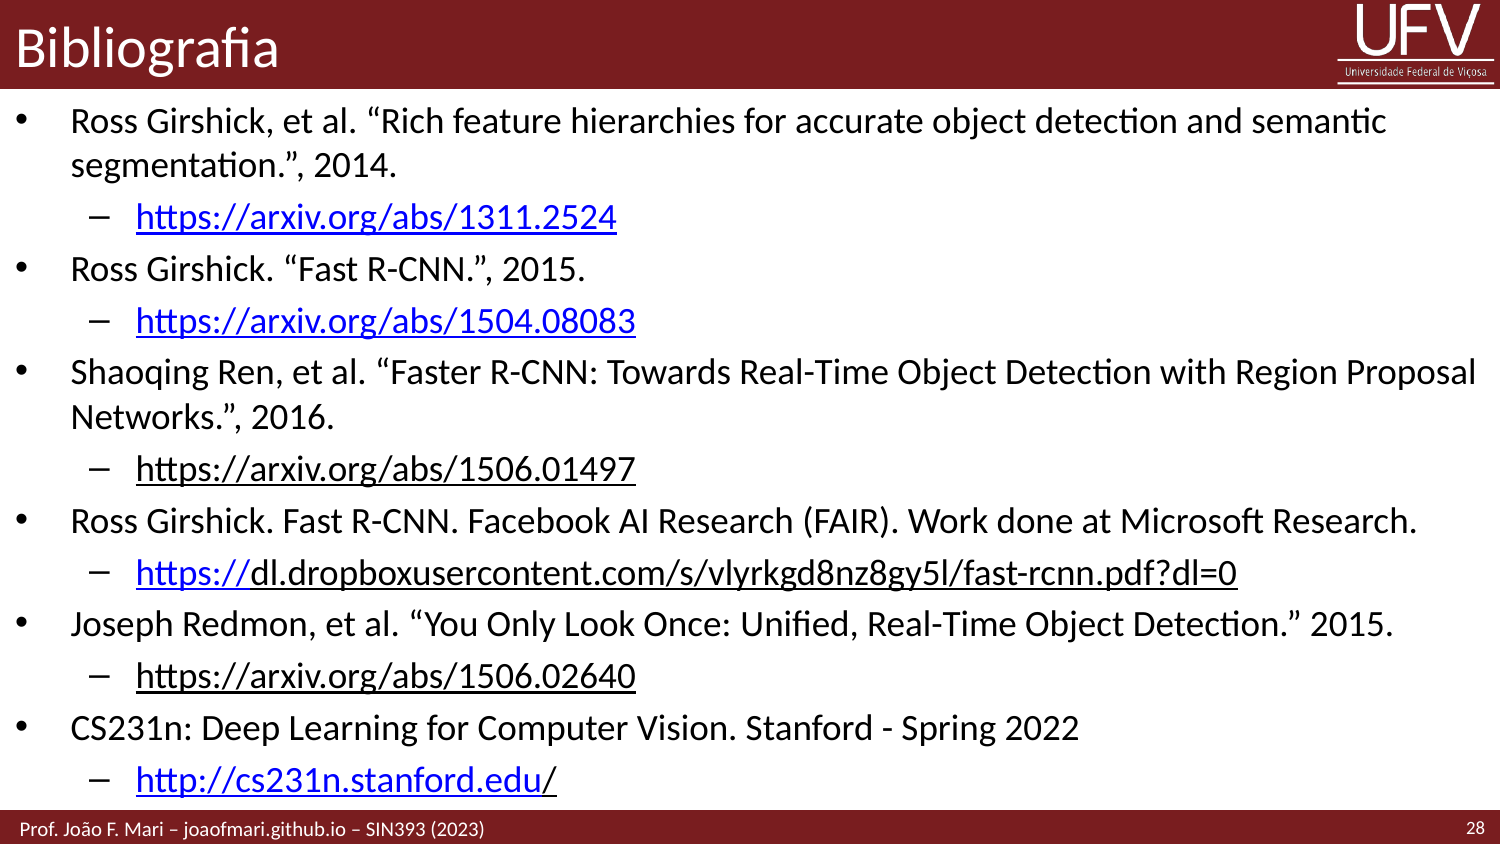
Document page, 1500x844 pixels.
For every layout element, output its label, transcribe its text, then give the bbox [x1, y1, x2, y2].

title Bibliografia [0, 0, 1500, 88]
list Ross Girshick, et al. “Rich feature hierarchies for accurate object detection and semantic segmentation.”, 2014. https://arxiv.org/abs/1311.2524 Ross Girshick. “Fast R-CNN.”, 2015. https://arxiv.org/abs/1504.08083 Shaoqing Ren, et al. “Faster R-CNN: Towards Real-Time Object Detection with Region Proposal Networks.”, 2016. https://arxiv.org/abs/1506.01497 Ross Girshick. Fast R-CNN. Facebook AI Research (FAIR). Work done at Microsoft Research. https://dl.dropboxusercontent.com/s/vlyrkgd8nz8gy5l/fast-rcnn.pdf?dl=0 Joseph Redmon, et al. “You Only Look Once: Unified, Real-Time Object Detection.” 2015. https://arxiv.org/abs/1506.02640 CS231n: Deep Learning for Computer Vision. Stanford - Spring 2022 http://cs231n.stanford.edu/ [0, 88, 1500, 812]
slide_number 28 [1328, 811, 1500, 844]
footer Prof. João F. Mari – joaofmari.github.io – SIN393 (2023) [0, 812, 1034, 844]
